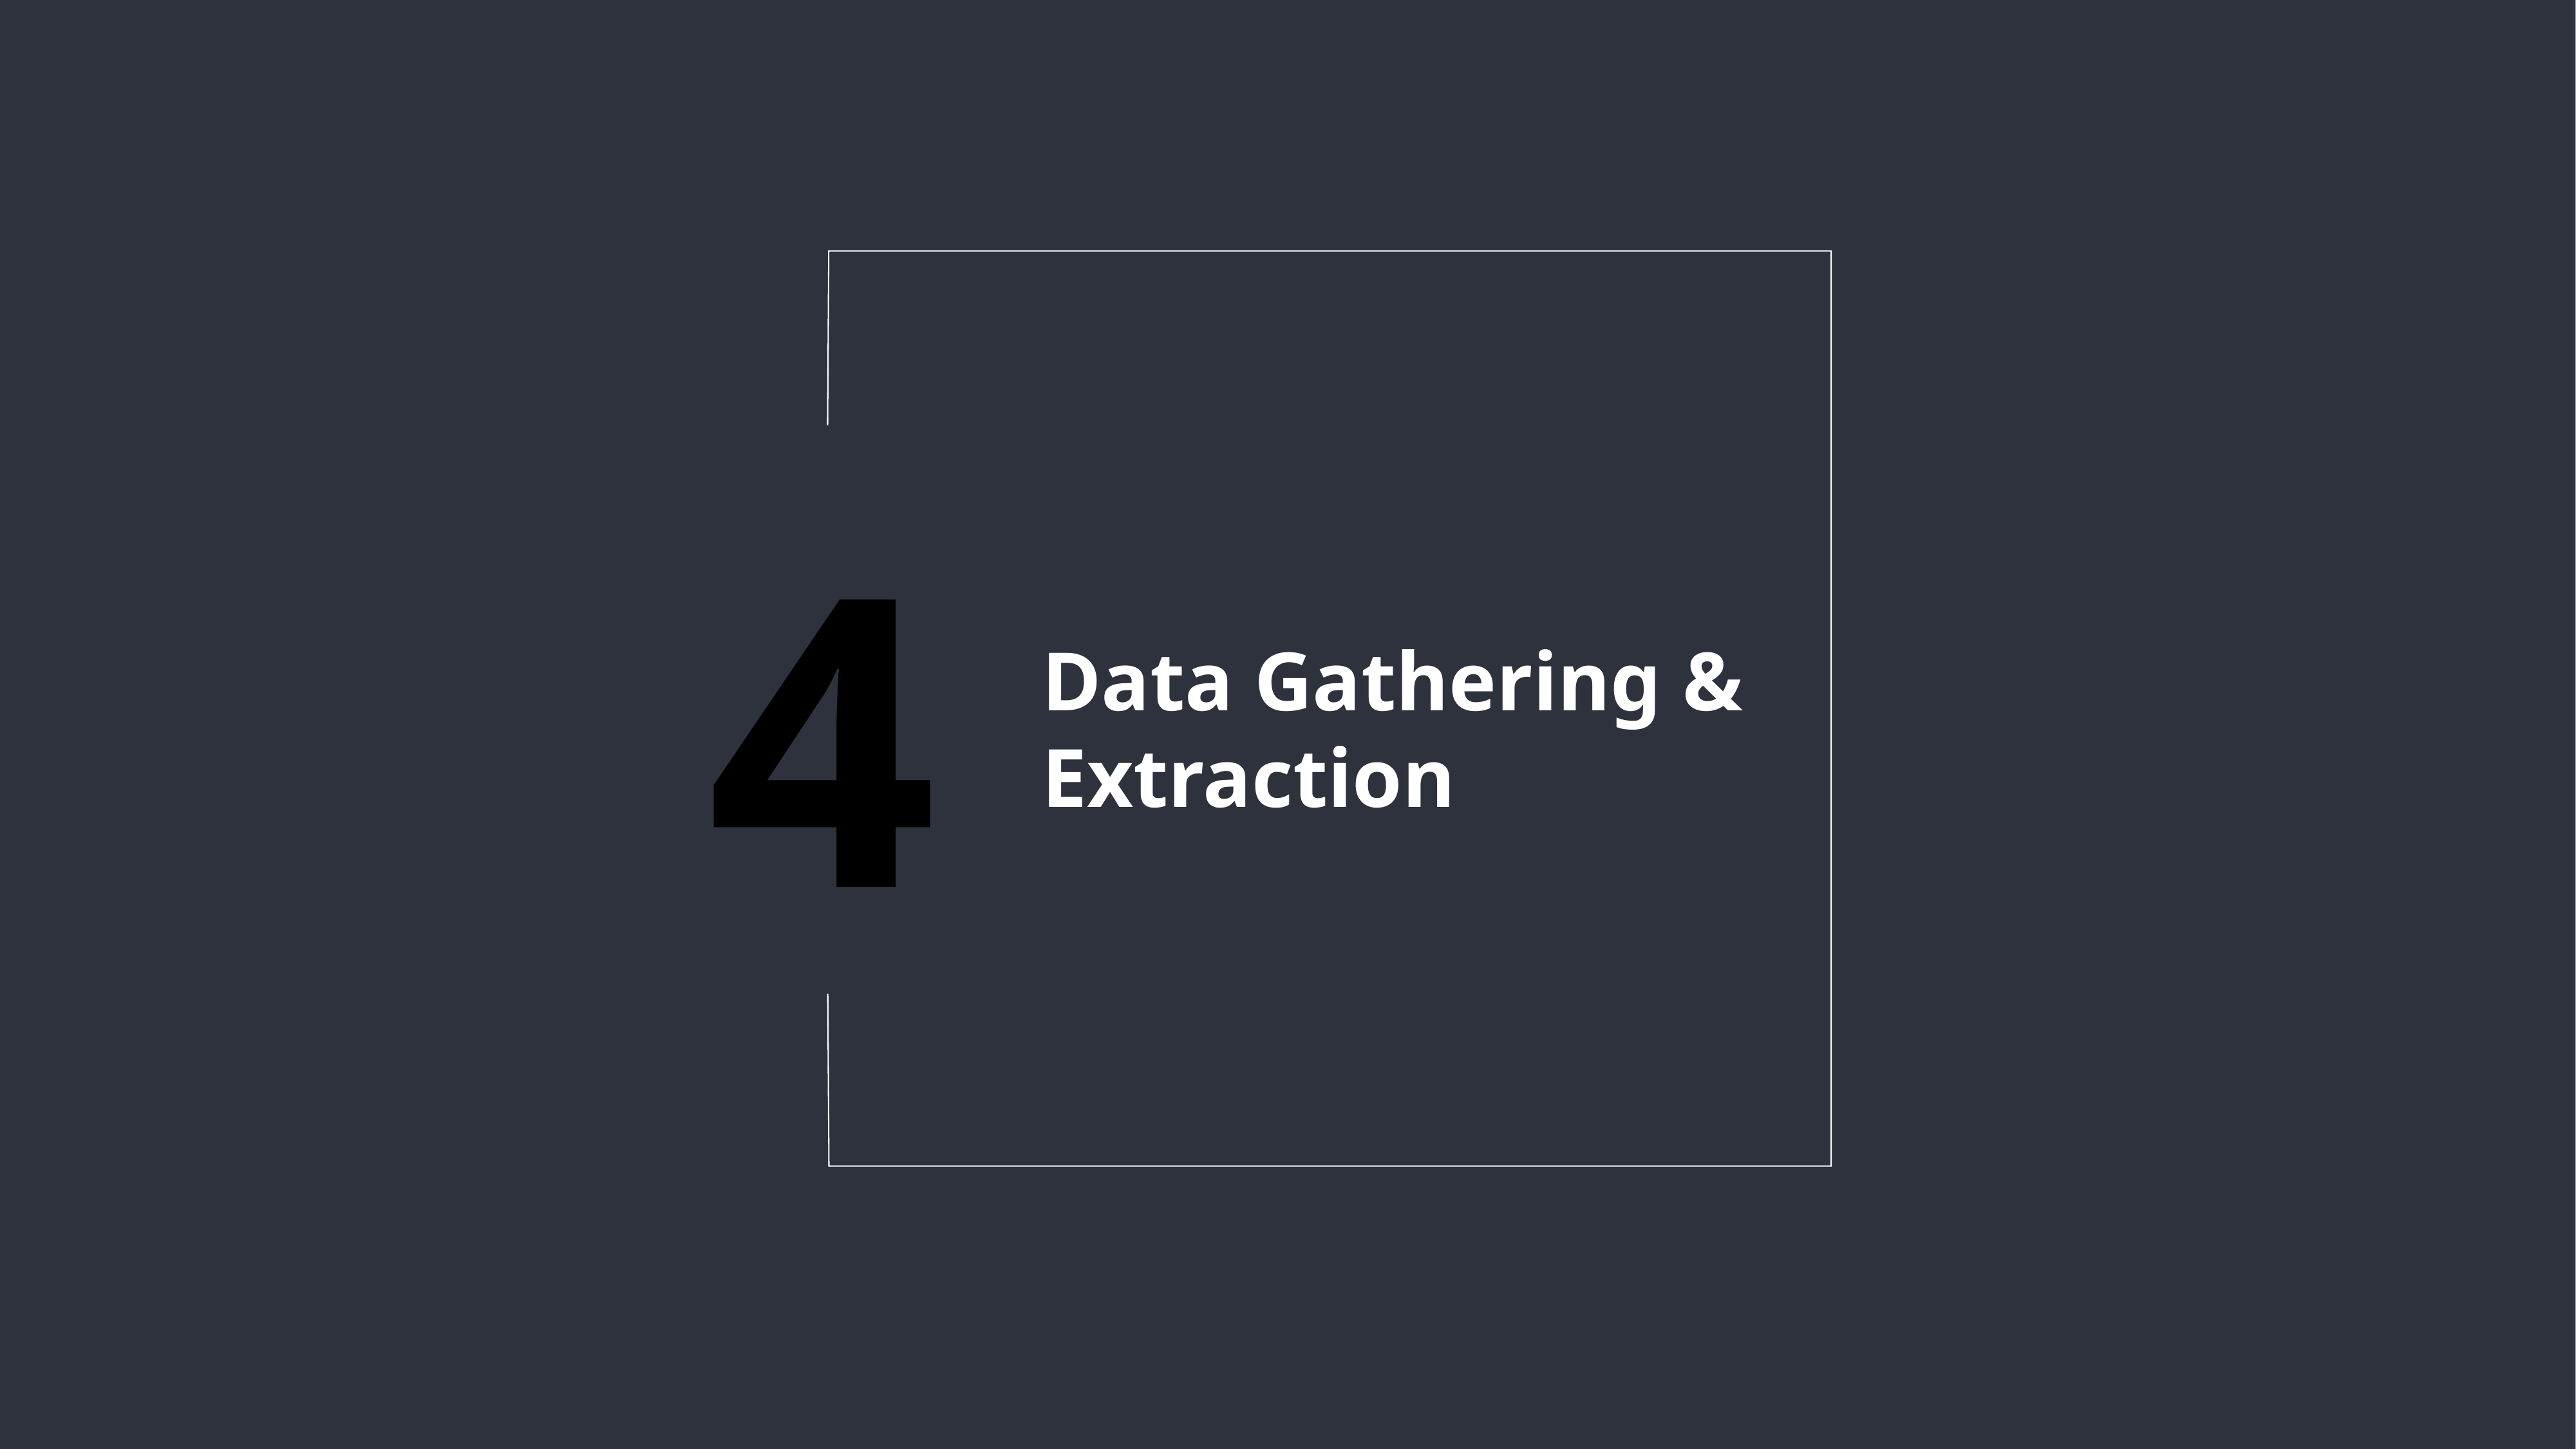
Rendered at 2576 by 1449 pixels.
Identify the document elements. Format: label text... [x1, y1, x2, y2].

text_box [827, 251, 1832, 1166]
text_box 4 [559, 360, 828, 1092]
text_box Data Gathering & Extraction [1037, 624, 1803, 829]
